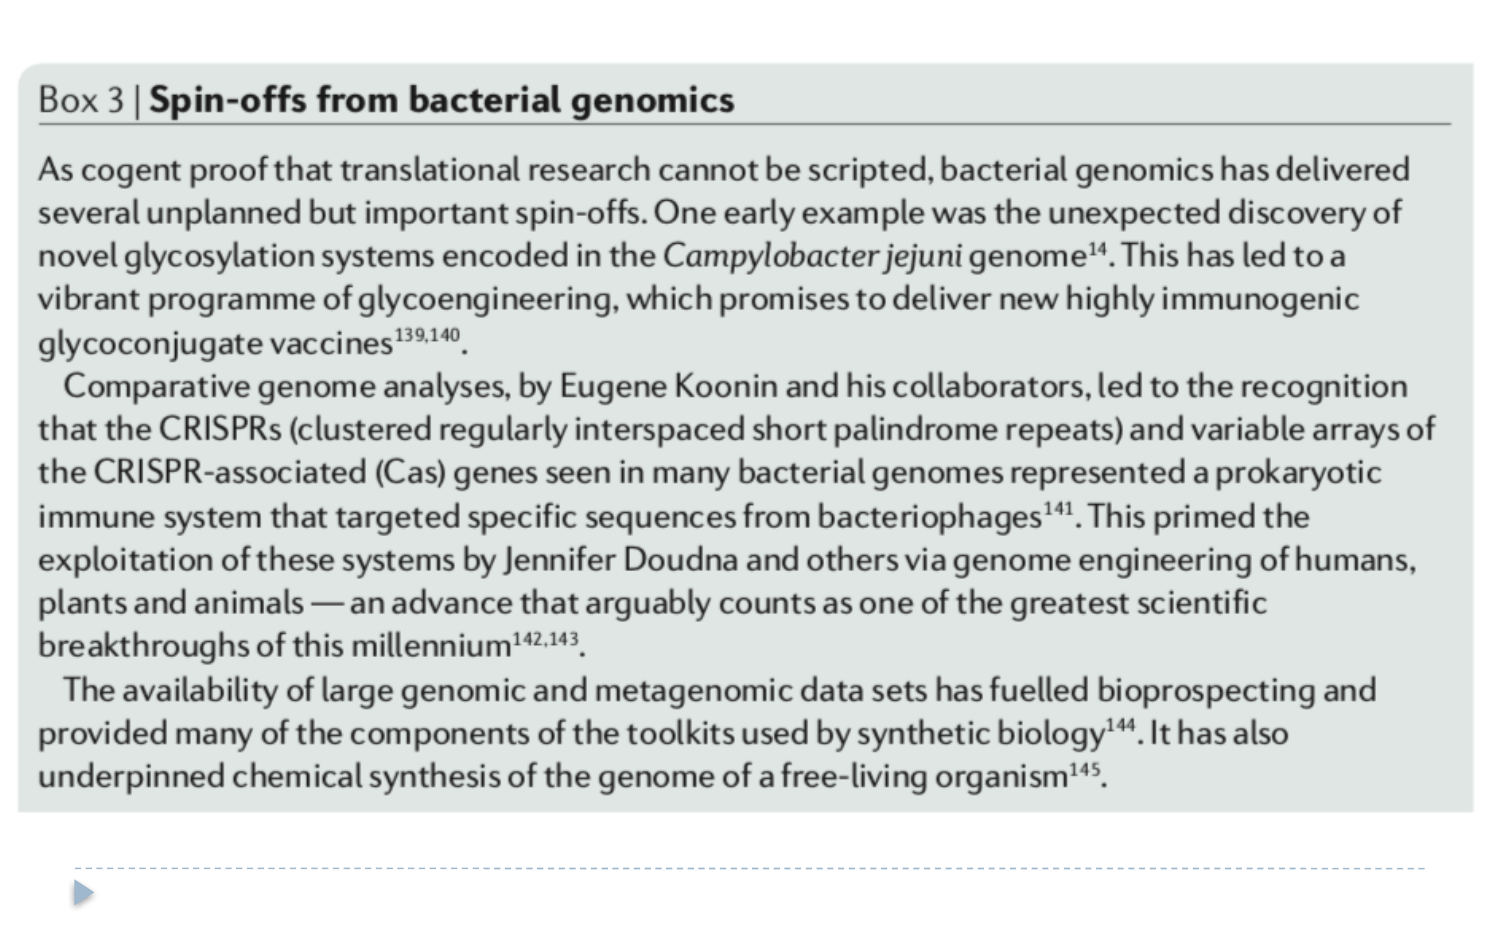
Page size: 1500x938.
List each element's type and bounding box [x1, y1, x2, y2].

picture [0, 36, 1500, 833]
